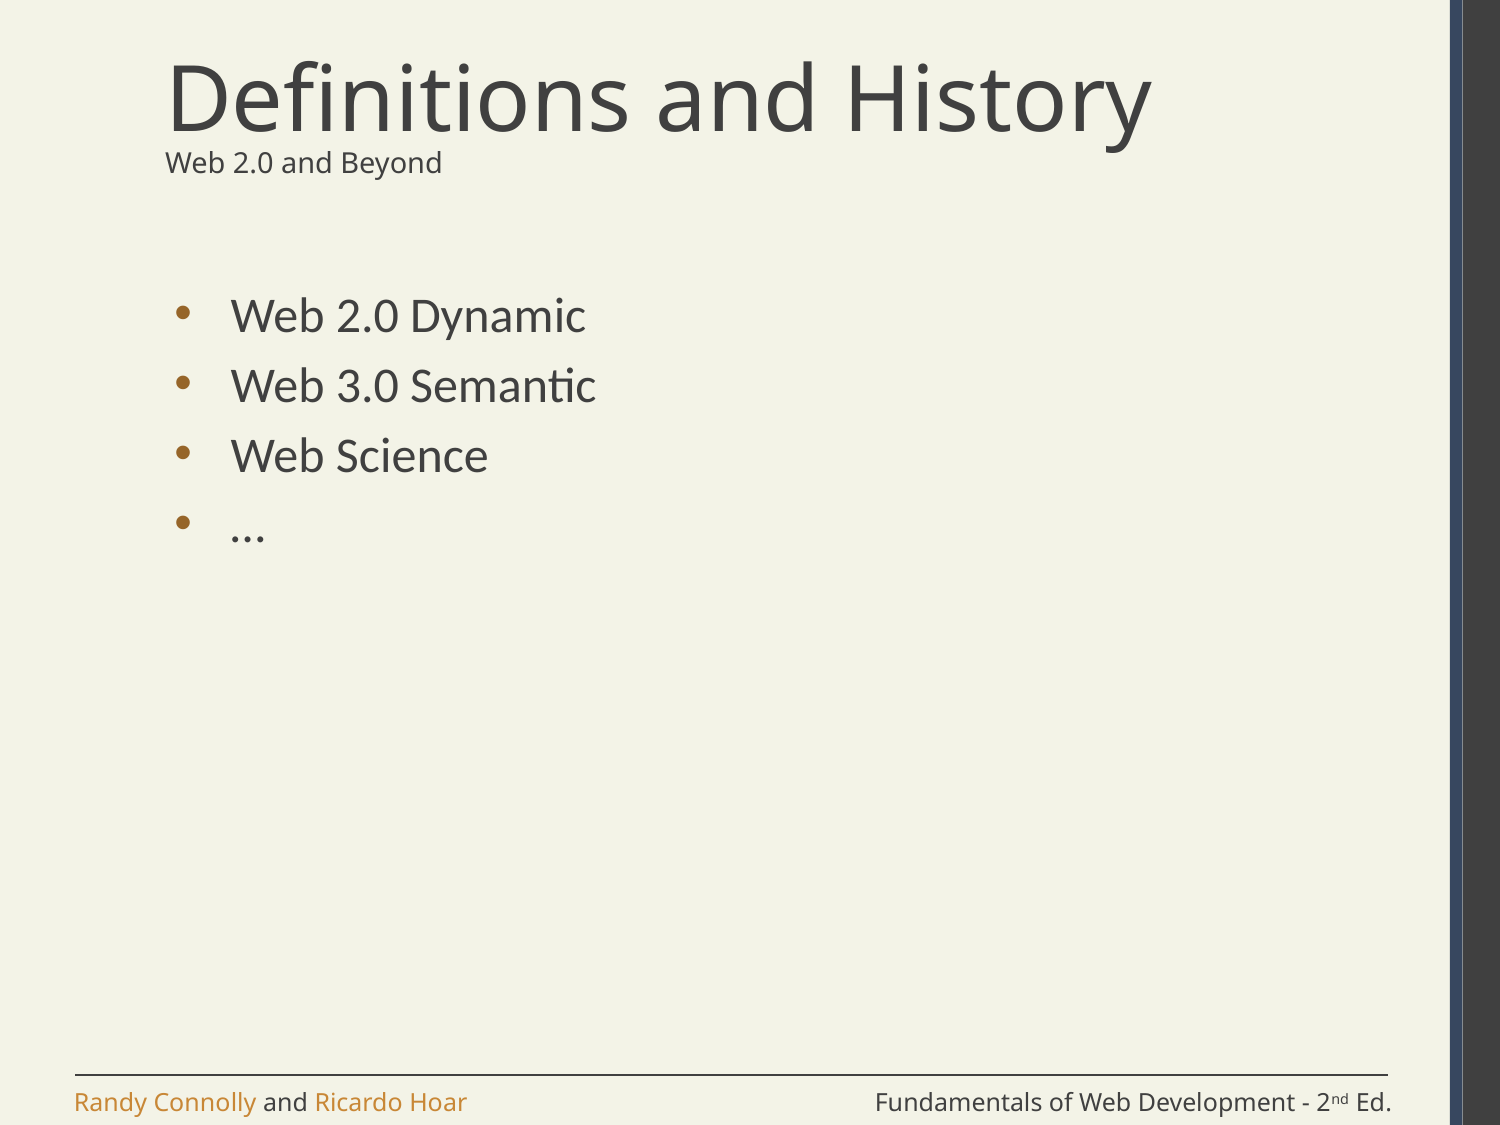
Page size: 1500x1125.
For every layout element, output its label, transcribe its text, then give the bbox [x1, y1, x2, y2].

list Web 2.0 and Beyond [150, 137, 1238, 188]
title Definitions and History [150, 32, 1425, 200]
list Web 2.0 Dynamic Web 3.0 Semantic Web Science … [159, 275, 1425, 1018]
